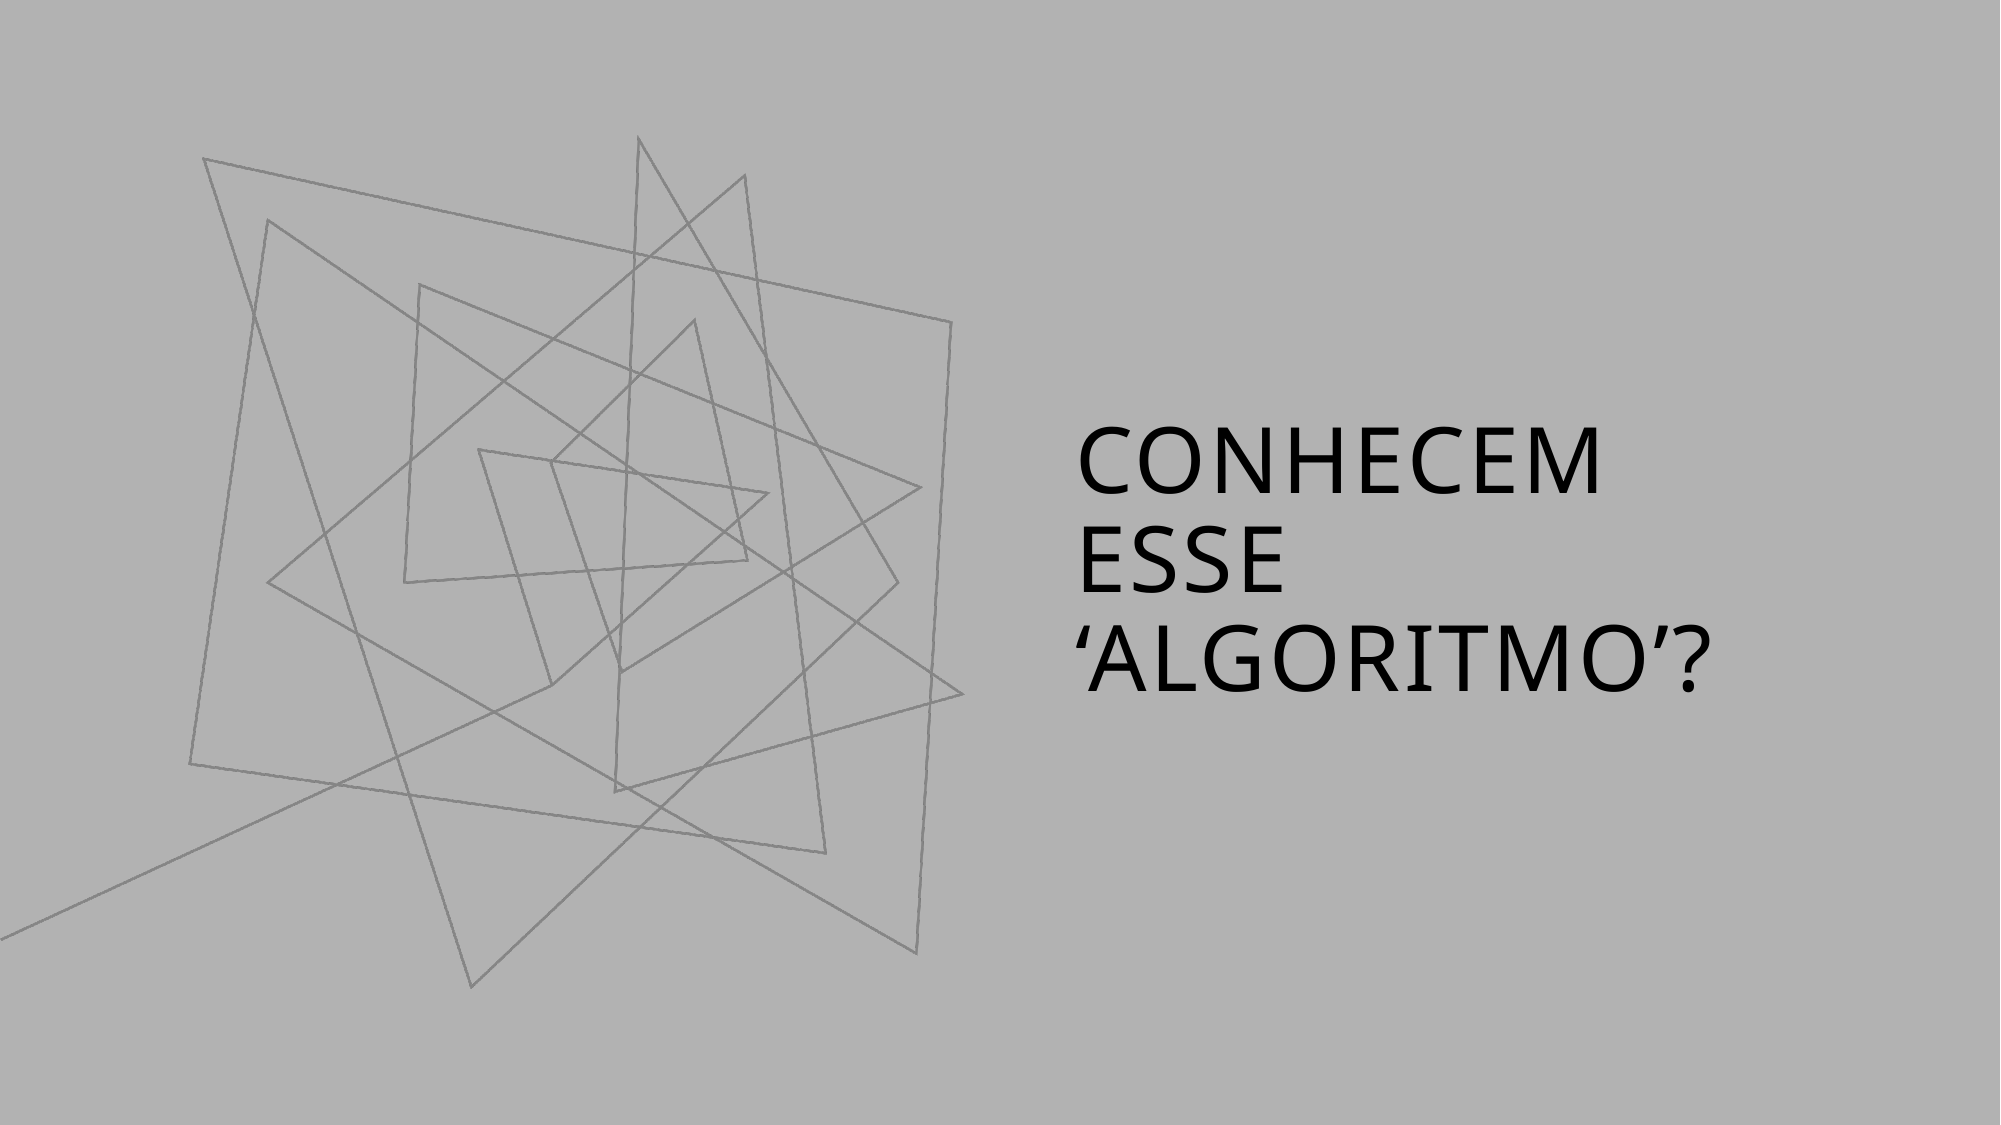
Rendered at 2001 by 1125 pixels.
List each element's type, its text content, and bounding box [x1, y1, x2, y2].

title Conhecem esse ‘algoritmo’? [1060, 421, 1833, 704]
picture [0, 135, 965, 989]
